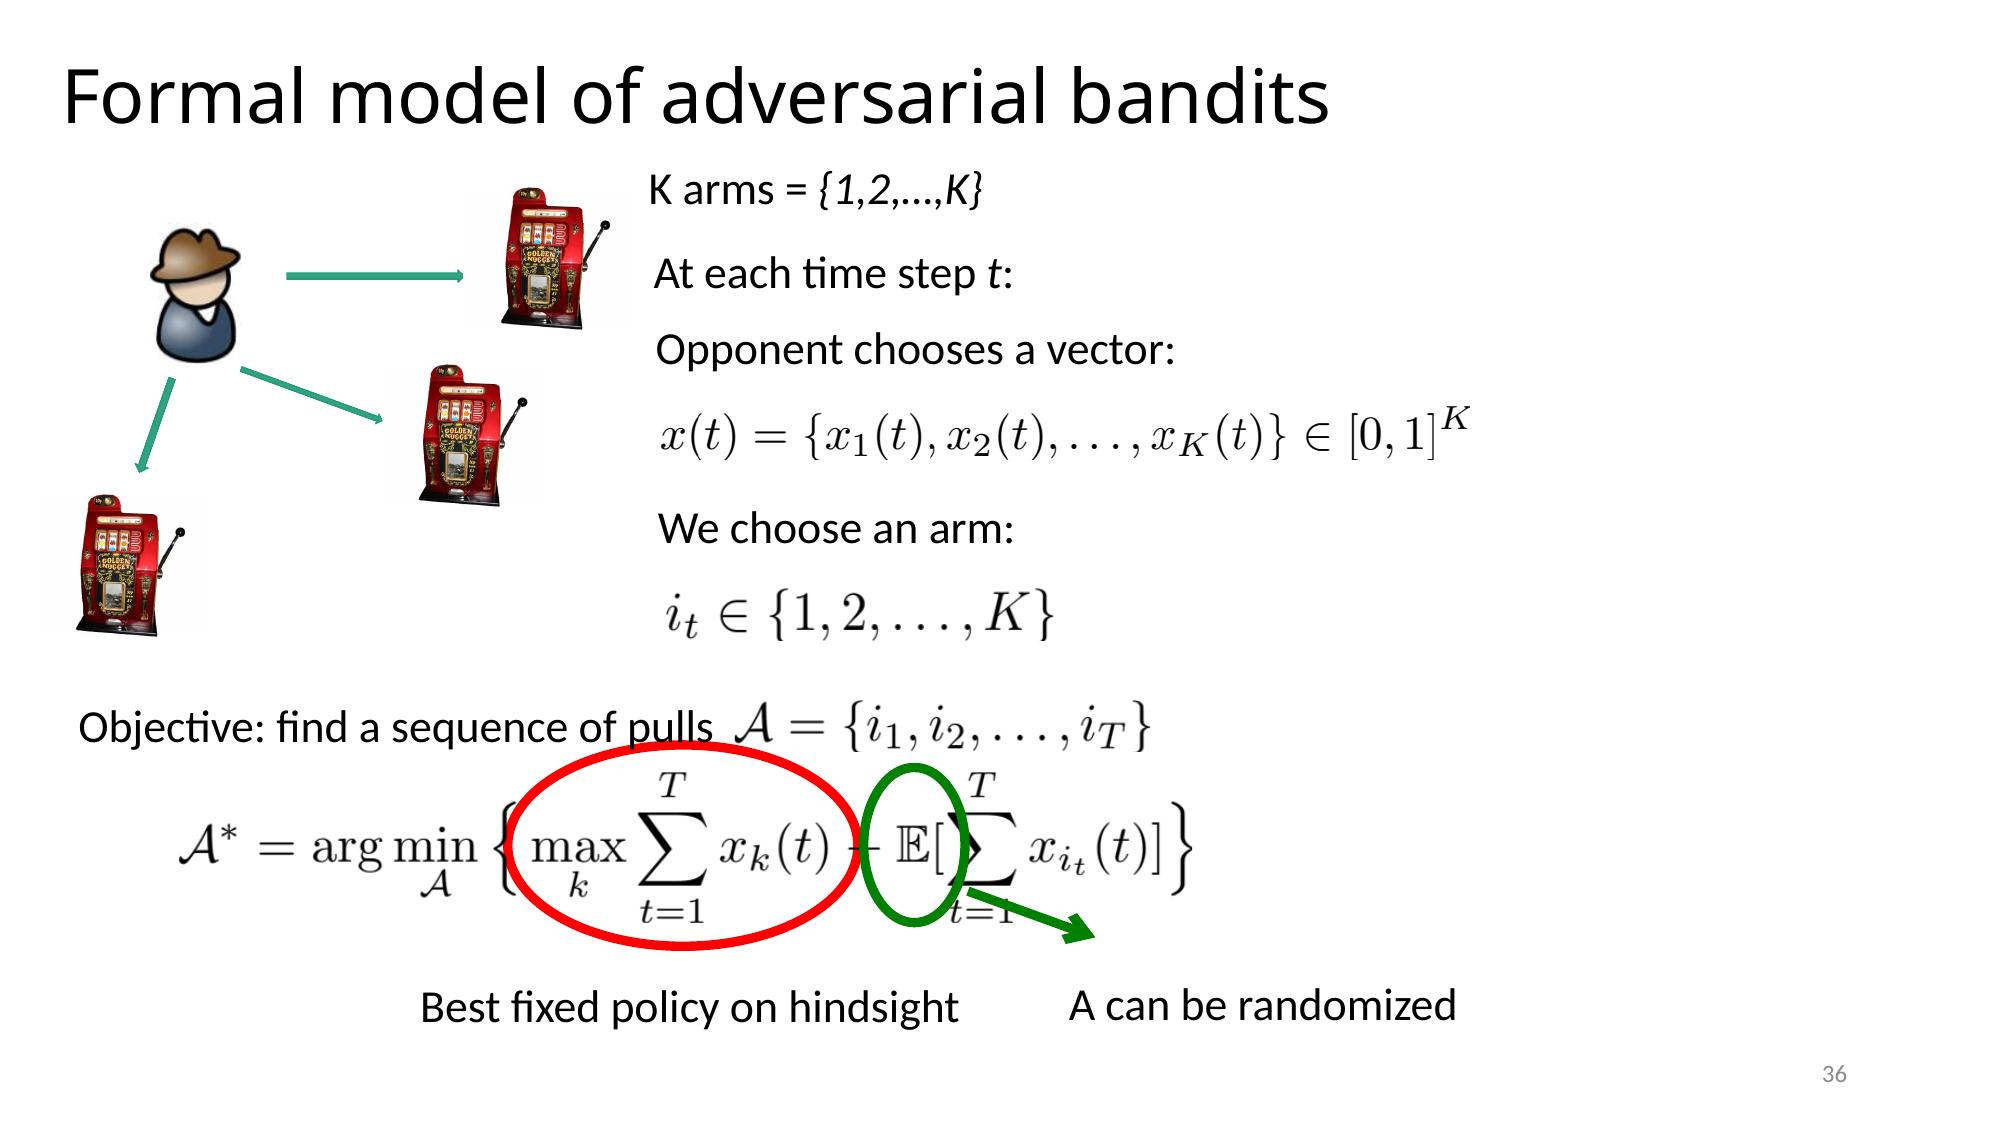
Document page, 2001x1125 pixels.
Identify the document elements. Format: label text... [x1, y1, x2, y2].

text_box [239, 366, 381, 425]
text_box Opponent chooses a vector: [640, 311, 1408, 382]
text_box K arms = {1,2,…,K} [633, 151, 1401, 222]
text_box Formal model of adversarial bandits [46, 0, 1397, 188]
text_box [967, 891, 1096, 938]
text_box We choose an arm: [643, 490, 1410, 561]
text_box [134, 376, 176, 473]
text_box [569, 923, 797, 947]
picture [463, 187, 631, 330]
slide_number 36 [1412, 1042, 1863, 1103]
text_box [564, 761, 802, 771]
text_box Best fixed policy on hindsight [378, 968, 1002, 1039]
picture [121, 222, 266, 364]
text_box [898, 766, 931, 771]
picture [38, 494, 206, 637]
picture [178, 771, 1193, 923]
text_box At each time step t: [638, 234, 1406, 305]
picture [381, 364, 548, 507]
text_box [286, 268, 463, 284]
picture [660, 405, 1470, 461]
picture [665, 587, 1054, 642]
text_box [63, 689, 1151, 761]
text_box A can be randomized [1050, 967, 1476, 1038]
